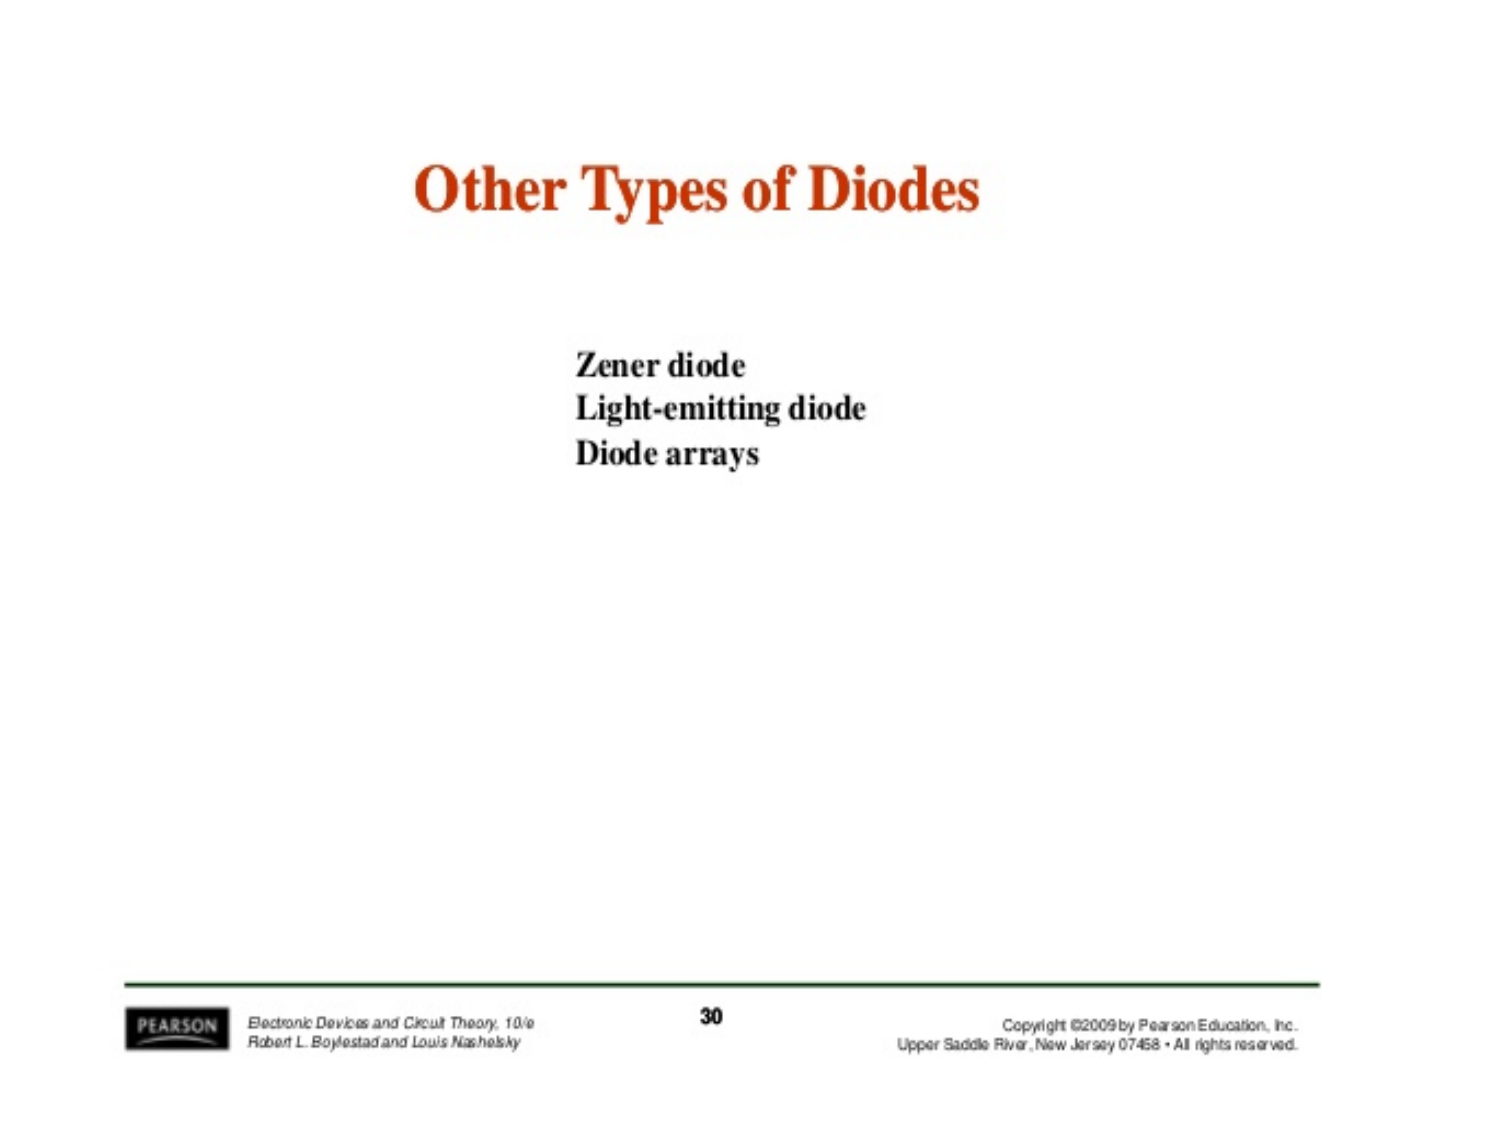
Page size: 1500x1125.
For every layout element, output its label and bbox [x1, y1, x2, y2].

picture [24, 49, 1423, 1122]
